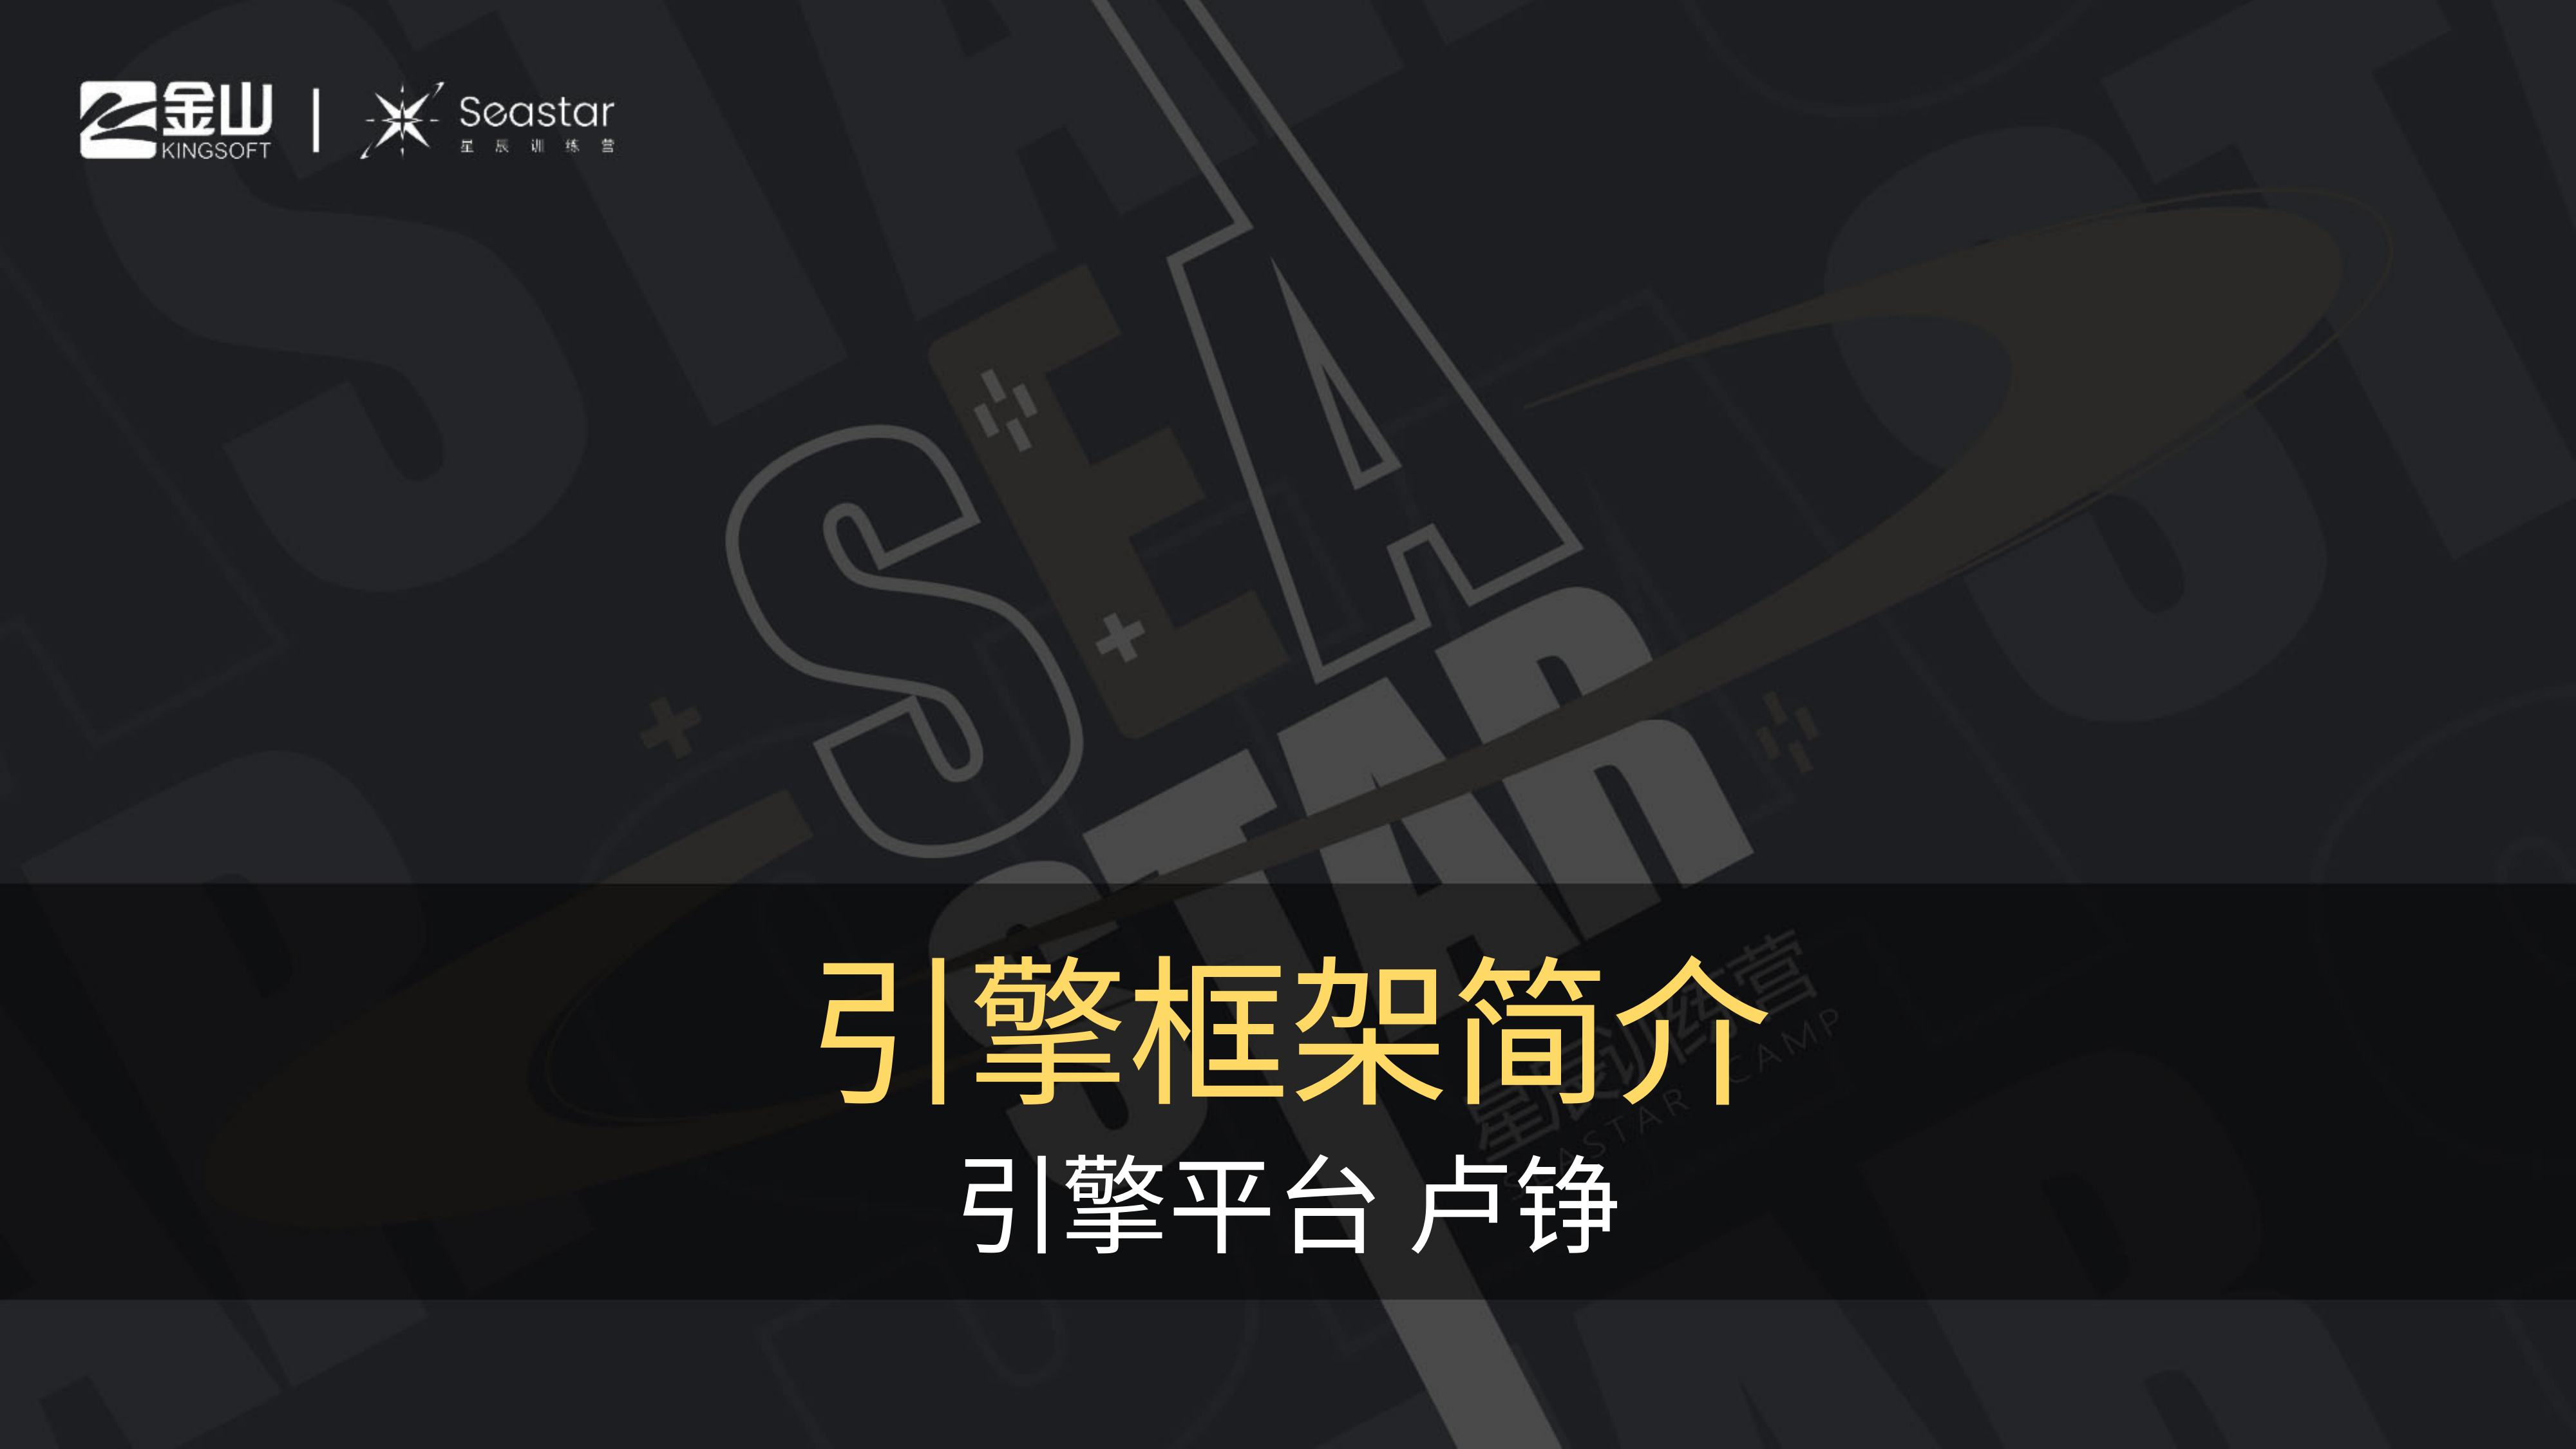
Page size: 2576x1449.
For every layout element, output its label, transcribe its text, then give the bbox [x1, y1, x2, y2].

text_box 引擎平台 卢铮 [202, 1128, 2374, 1282]
text_box 引擎框架简介 [202, 949, 2378, 1106]
picture [0, 0, 2576, 1449]
